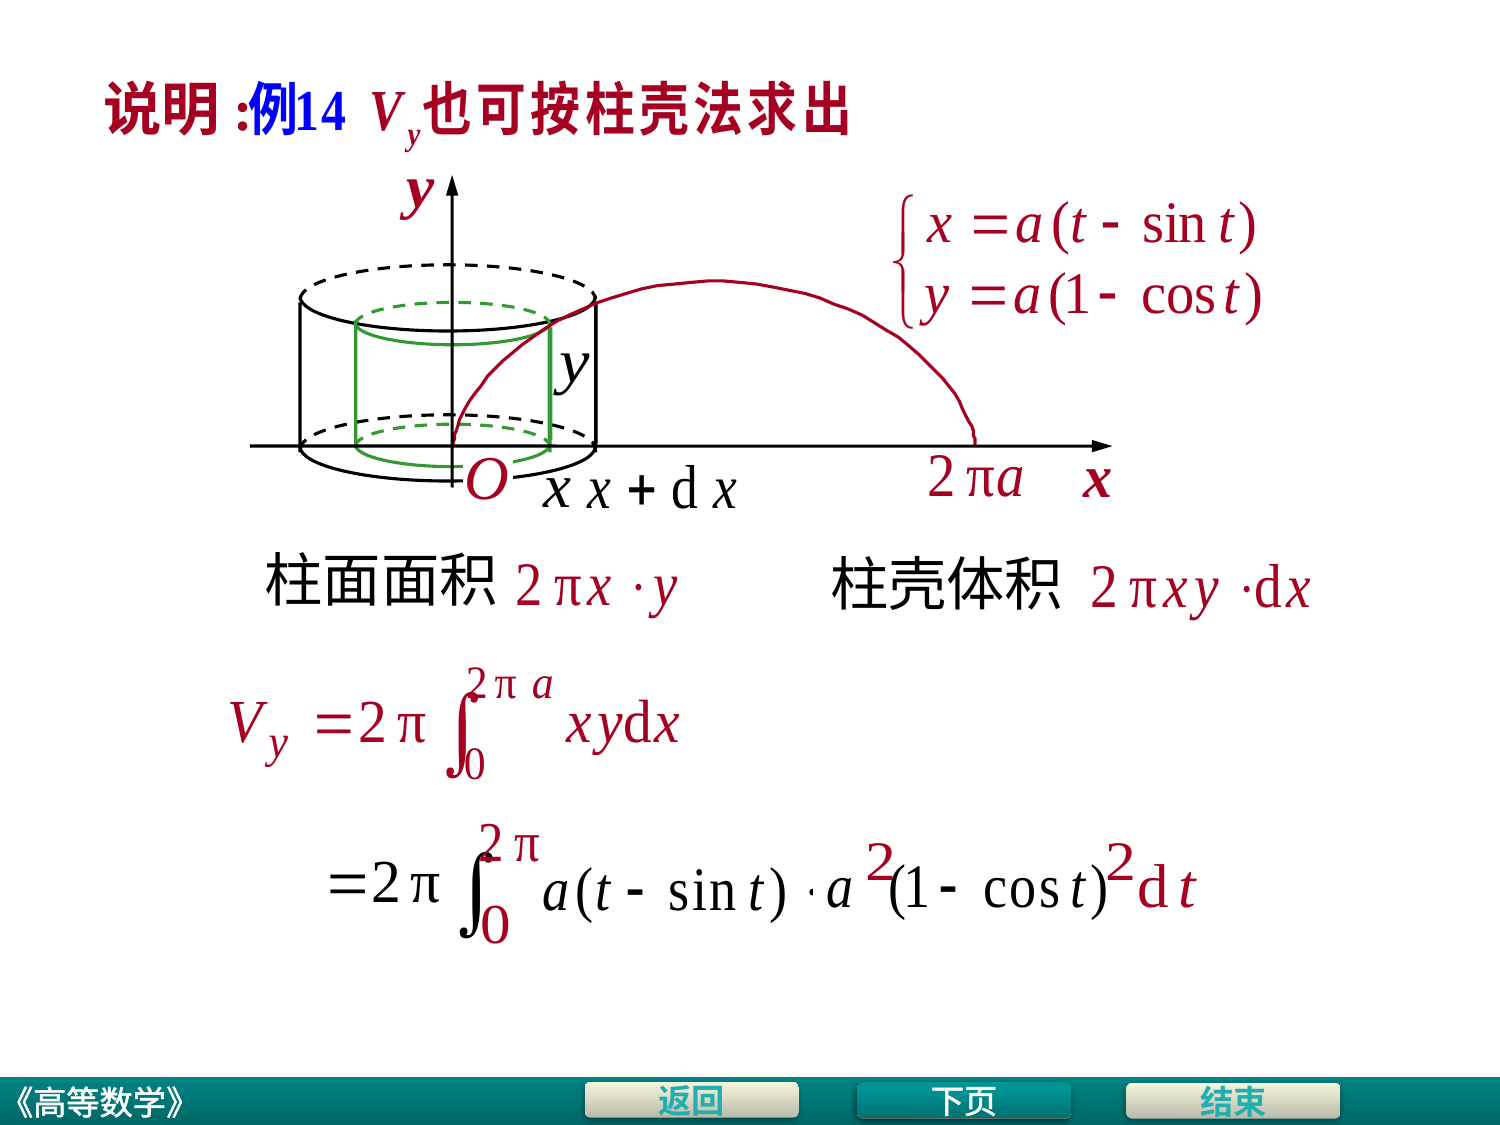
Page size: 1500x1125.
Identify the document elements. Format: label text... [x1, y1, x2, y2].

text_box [320, 818, 528, 955]
text_box 柱壳体积 [815, 539, 1116, 625]
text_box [249, 172, 1117, 515]
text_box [1101, 837, 1135, 883]
text_box 柱面面积 [249, 535, 550, 621]
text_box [477, 900, 511, 948]
text_box 下页 [857, 1082, 1072, 1118]
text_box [1135, 858, 1201, 926]
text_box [1087, 557, 1316, 626]
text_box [862, 837, 895, 883]
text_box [475, 818, 544, 867]
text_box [822, 858, 1113, 926]
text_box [1121, 190, 1265, 333]
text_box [512, 557, 684, 624]
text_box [229, 658, 685, 794]
title 说明: [88, 64, 314, 165]
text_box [539, 860, 813, 929]
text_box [243, 72, 864, 161]
